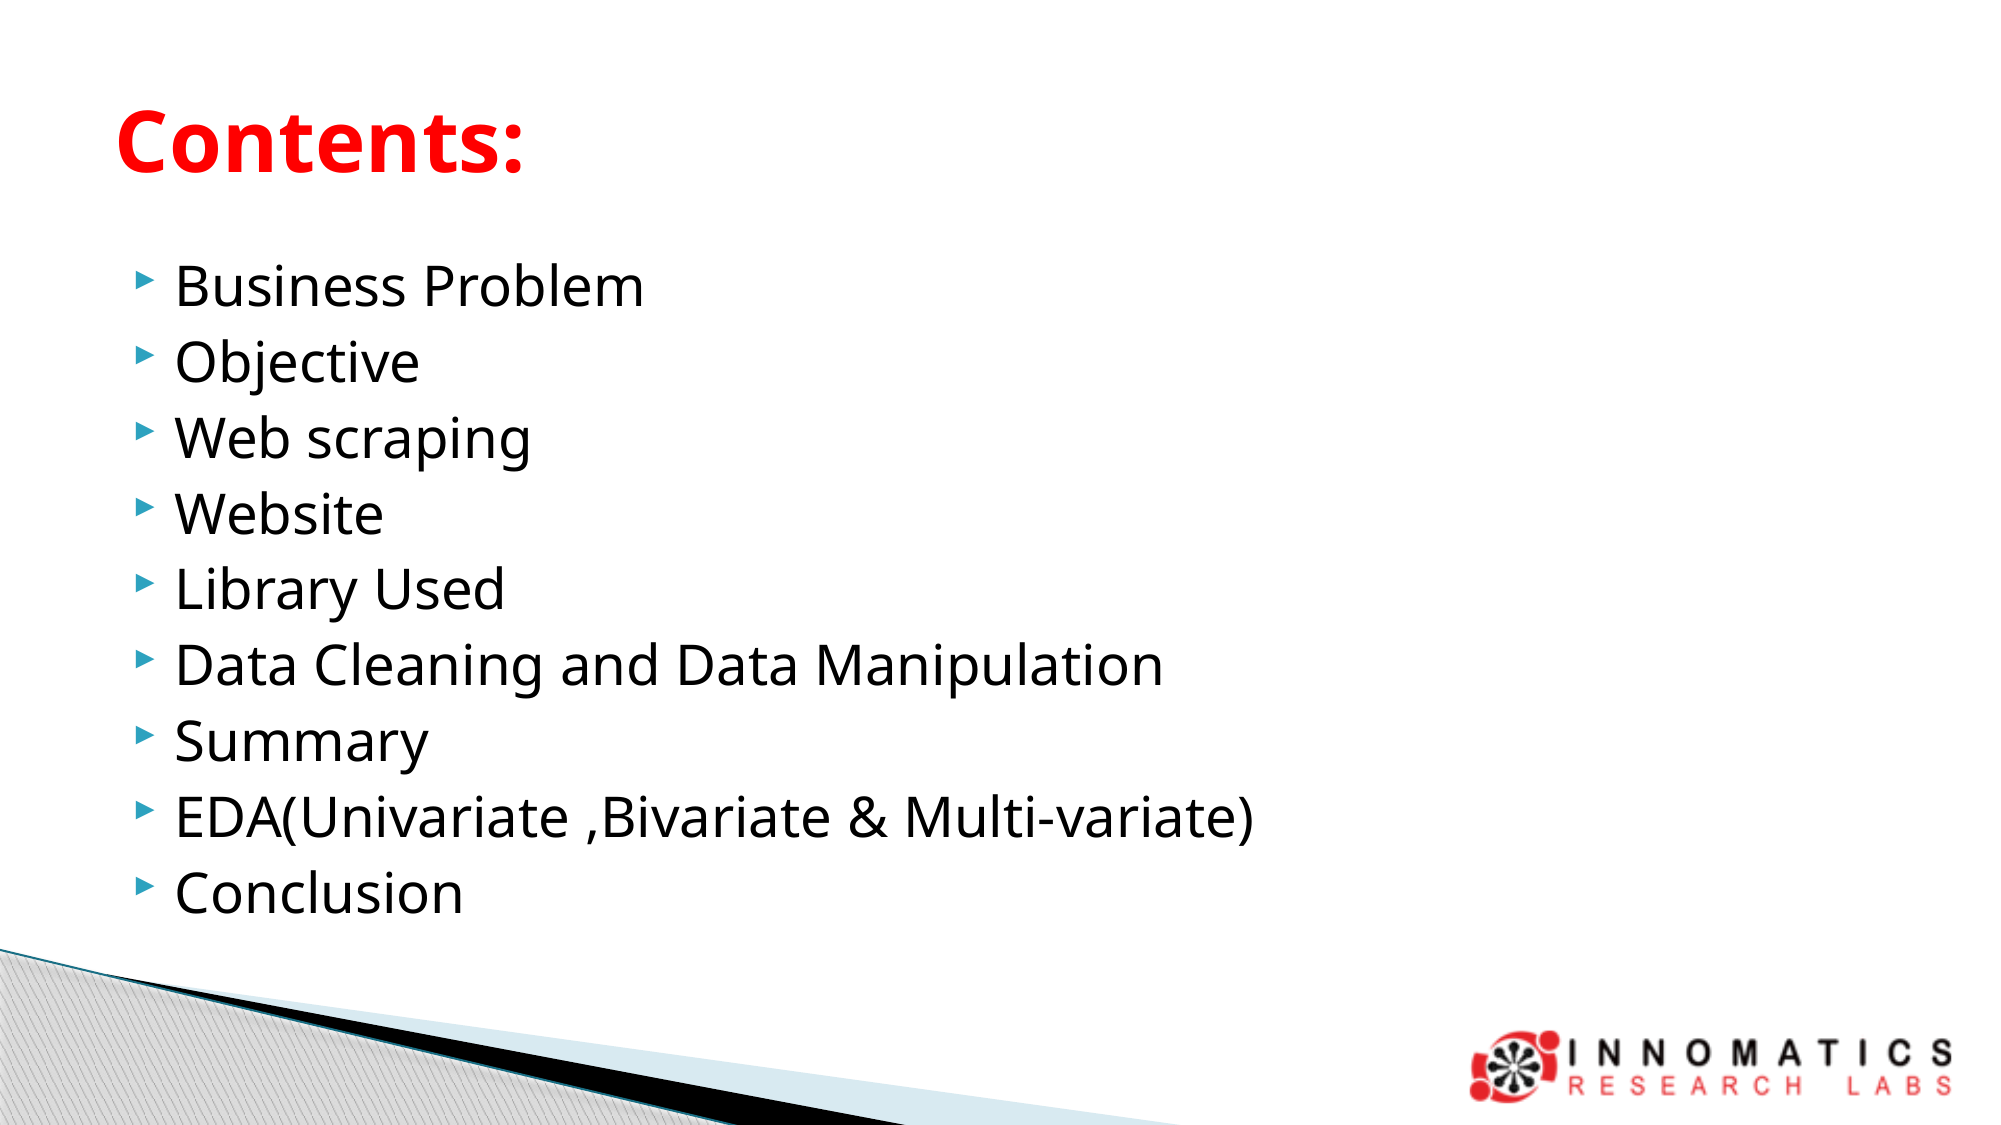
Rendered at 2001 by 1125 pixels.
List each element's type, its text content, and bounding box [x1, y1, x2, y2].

list Business Problem Objective Web scraping Website Library Used Data Cleaning and Data Manipulation Summary EDA(Univariate ,Bivariate & Multi-variate) Conclusion [99, 243, 1900, 986]
picture [1445, 1014, 1975, 1125]
title Contents: [99, 45, 1900, 233]
